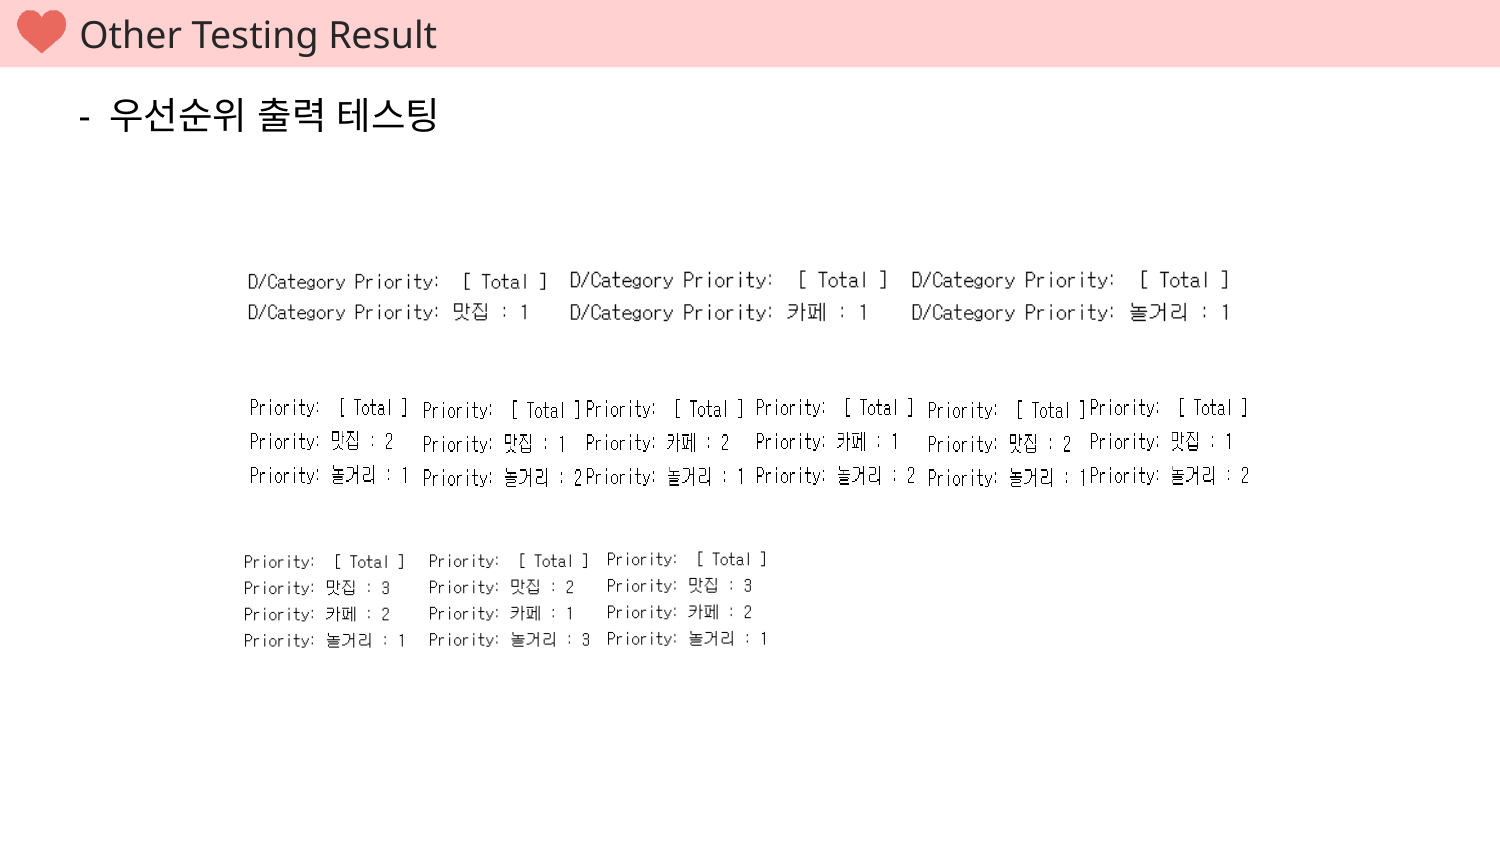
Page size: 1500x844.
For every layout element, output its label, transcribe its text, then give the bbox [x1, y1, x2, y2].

text_box [0, 0, 1500, 70]
text_box - 우선순위 출력 테스팅 [63, 81, 914, 145]
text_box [17, 3, 458, 65]
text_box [240, 267, 1260, 656]
